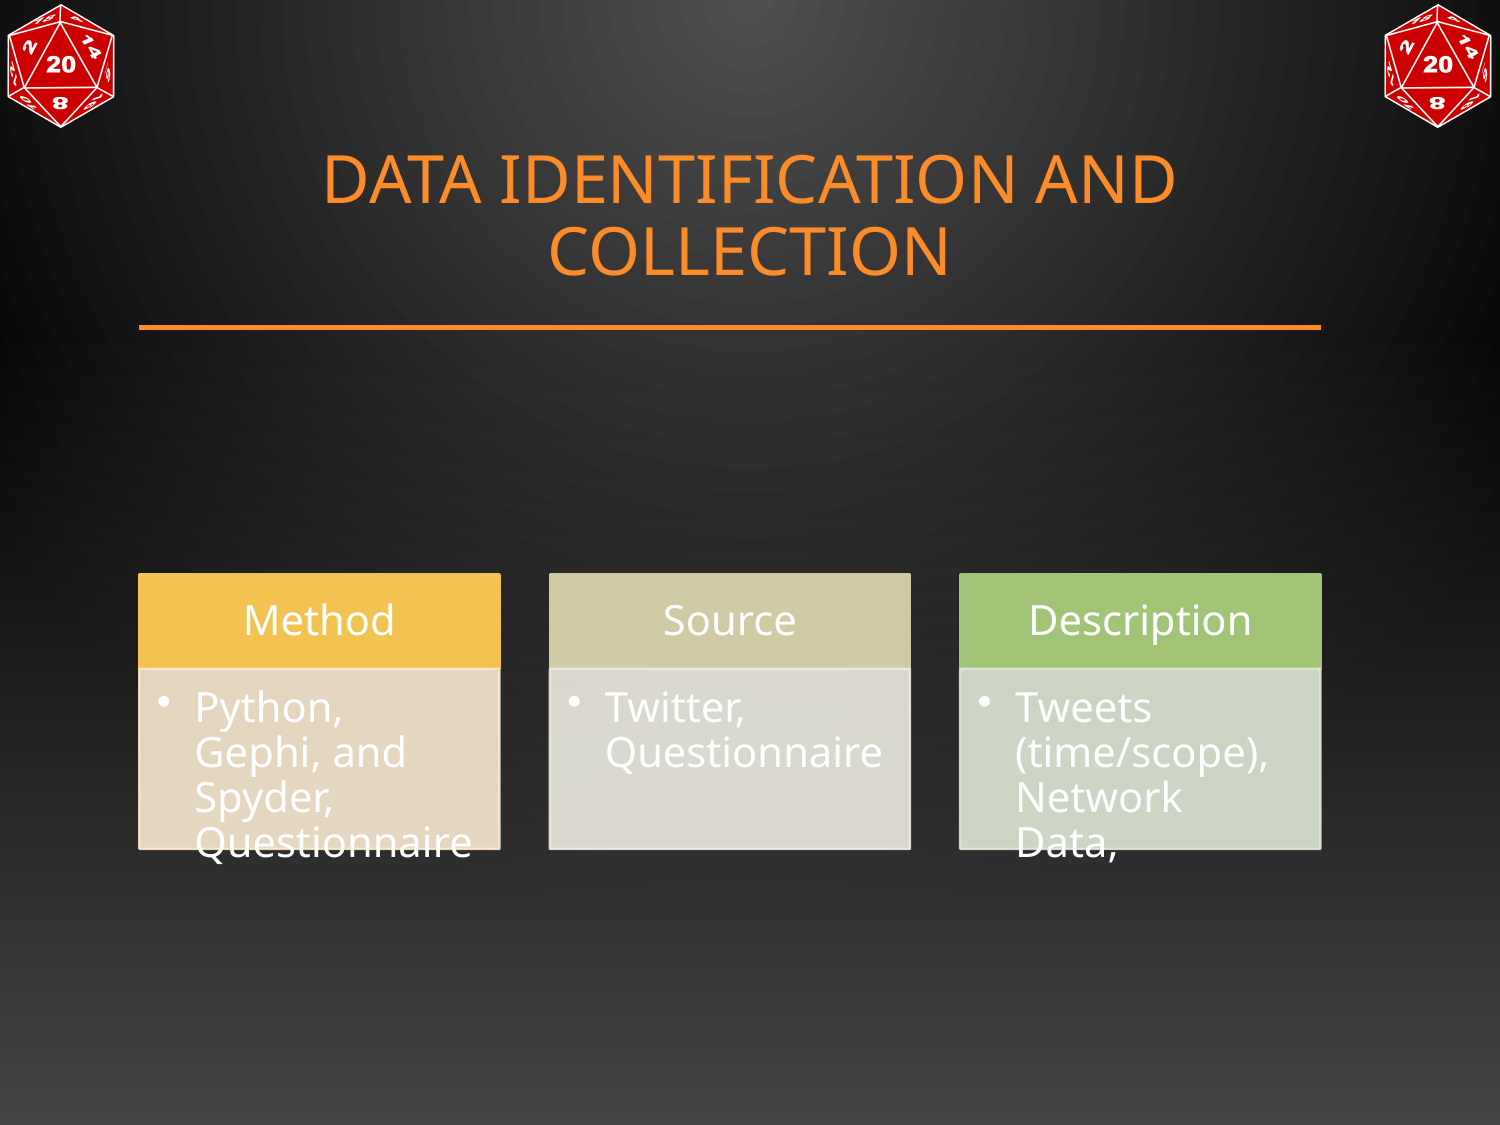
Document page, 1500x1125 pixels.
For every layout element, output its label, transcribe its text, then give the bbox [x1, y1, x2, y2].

text_box [0, 330, 1500, 1125]
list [138, 406, 1321, 1017]
picture [0, 0, 123, 133]
picture [1376, 0, 1500, 133]
text_box [0, 0, 1500, 330]
title Data Identification and collection [178, 131, 1322, 305]
